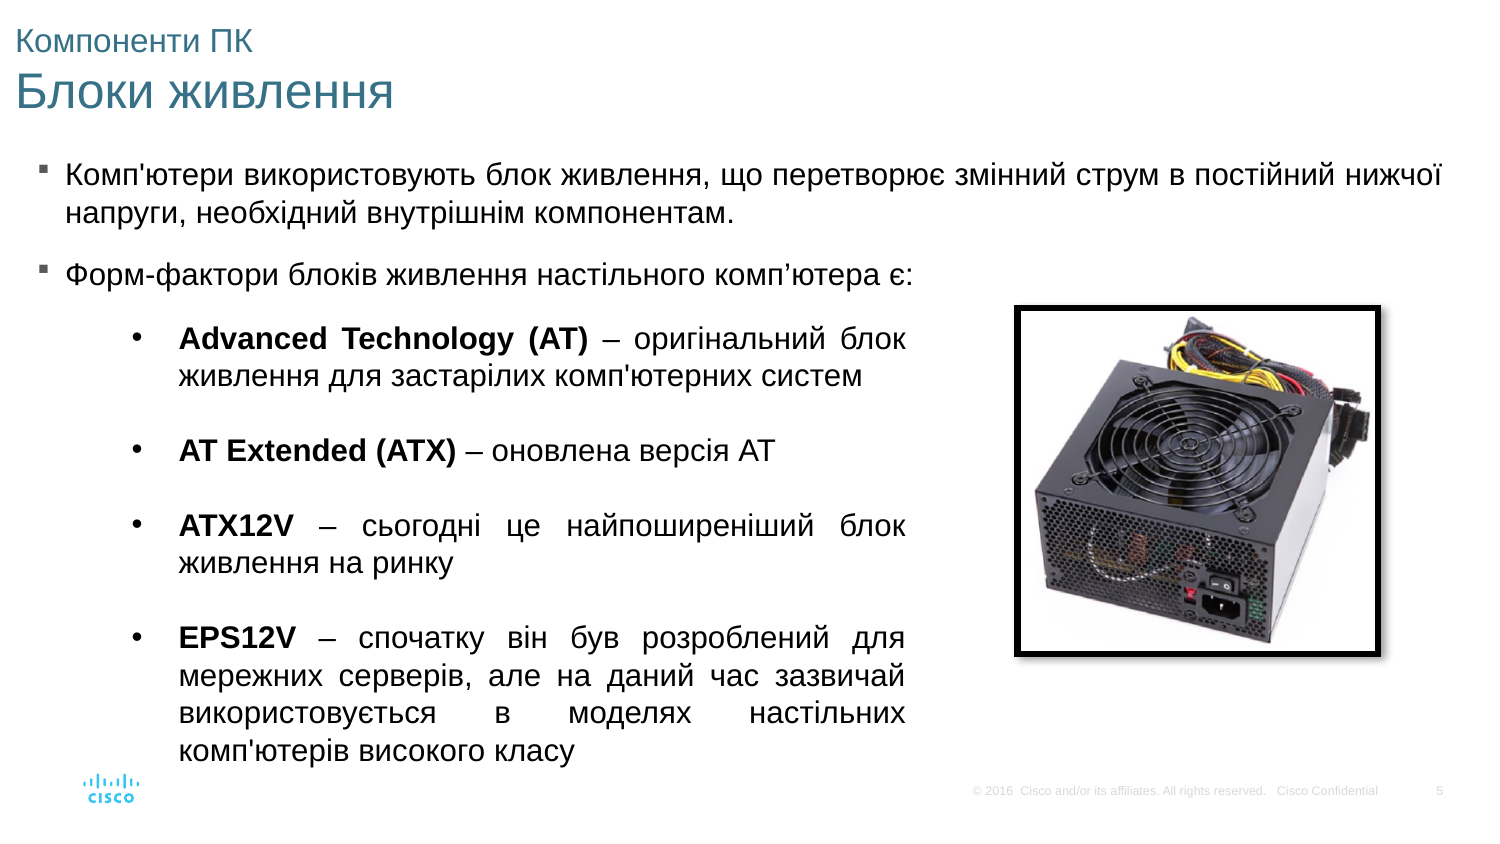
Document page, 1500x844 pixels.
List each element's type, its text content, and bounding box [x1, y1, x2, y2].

list Комп'ютери використовують блок живлення, що перетворює змінний струм в постійний нижчої напруги, необхідний внутрішнім компонентам. Форм-фактори блоків живлення настільного комп’ютера є: [22, 147, 1475, 311]
title Компоненти ПК Блоки живлення [0, 6, 1500, 131]
picture [1020, 310, 1376, 652]
text_box Advanced Technology (AT) – оригінальний блок живлення для застарілих комп'ютерних систем AT Extended (ATX) – оновлена версія AT ATX12V – сьогодні це найпоширеніший блок живлення на ринку EPS12V – спочатку він був розроблений для мережних серверів, але на даний час зазвичай використовується в моделях настільних комп'ютерів високого класу [116, 310, 922, 775]
